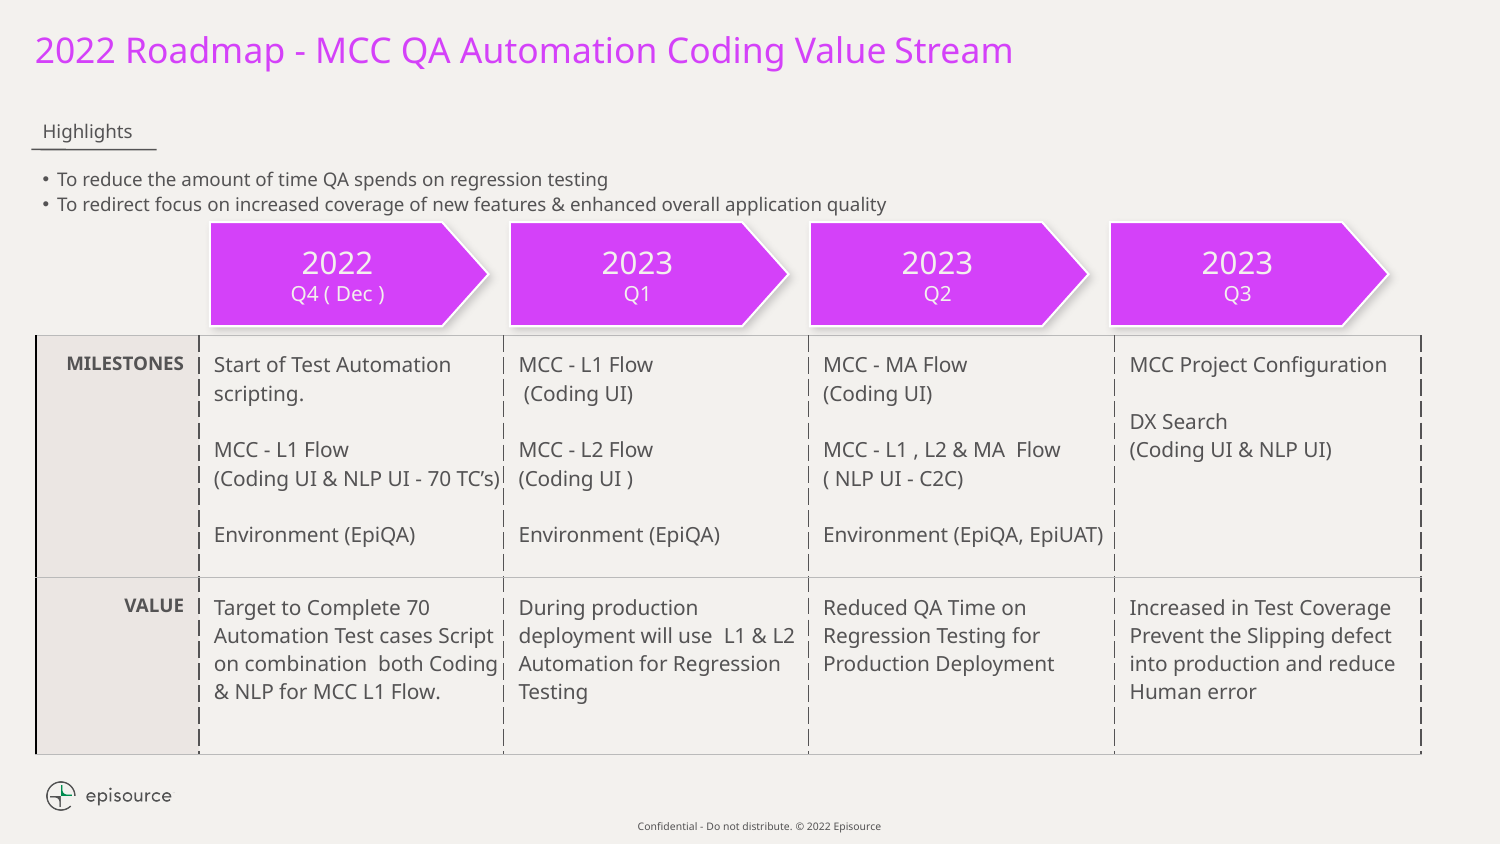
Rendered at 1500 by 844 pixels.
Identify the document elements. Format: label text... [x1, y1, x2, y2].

table_cell Target to Complete 70 Automation Test cases Script on combination both Coding & NLP for MCC L1 Flow. [199, 578, 504, 754]
text_box Highlights [31, 119, 446, 141]
picture [46, 781, 175, 811]
table_header MILESTONES [37, 336, 199, 577]
text_box 2022 Q4 ( Dec ) [209, 227, 489, 327]
table_cell Increased in Test Coverage Prevent the Slipping defect into production and reduce Human error [1115, 578, 1421, 754]
table_header MCC - L1 Flow (Coding UI) MCC - L2 Flow (Coding UI ) Environment (EpiQA) [504, 336, 808, 577]
table_header MCC - MA Flow (Coding UI) MCC - L1 , L2 & MA Flow ( NLP UI - C2C) Environment (EpiQA, EpiUAT) [808, 336, 1115, 577]
text_box 2023 Q3 [1109, 222, 1389, 327]
text_box 2023 Q2 [809, 222, 1089, 327]
title 2022 Roadmap - MCC QA Automation Coding Value Stream [23, 22, 1265, 90]
table_cell VALUE [37, 578, 199, 754]
text_box 2023 Q1 [509, 222, 789, 327]
table_header Start of Test Automation scripting. MCC - L1 Flow (Coding UI & NLP UI - 70 TC’s) Environment (EpiQA) [199, 336, 504, 577]
table_header MCC Project Configuration DX Search (Coding UI & NLP UI) [1115, 336, 1421, 577]
text_box To reduce the amount of time QA spends on regression testing To redirect focus on increased coverage of new features & enhanced overall application quality [31, 158, 1301, 227]
table_cell During production deployment will use L1 & L2 Automation for Regression Testing [504, 578, 808, 754]
table_cell Reduced QA Time on Regression Testing for Production Deployment [808, 578, 1115, 754]
